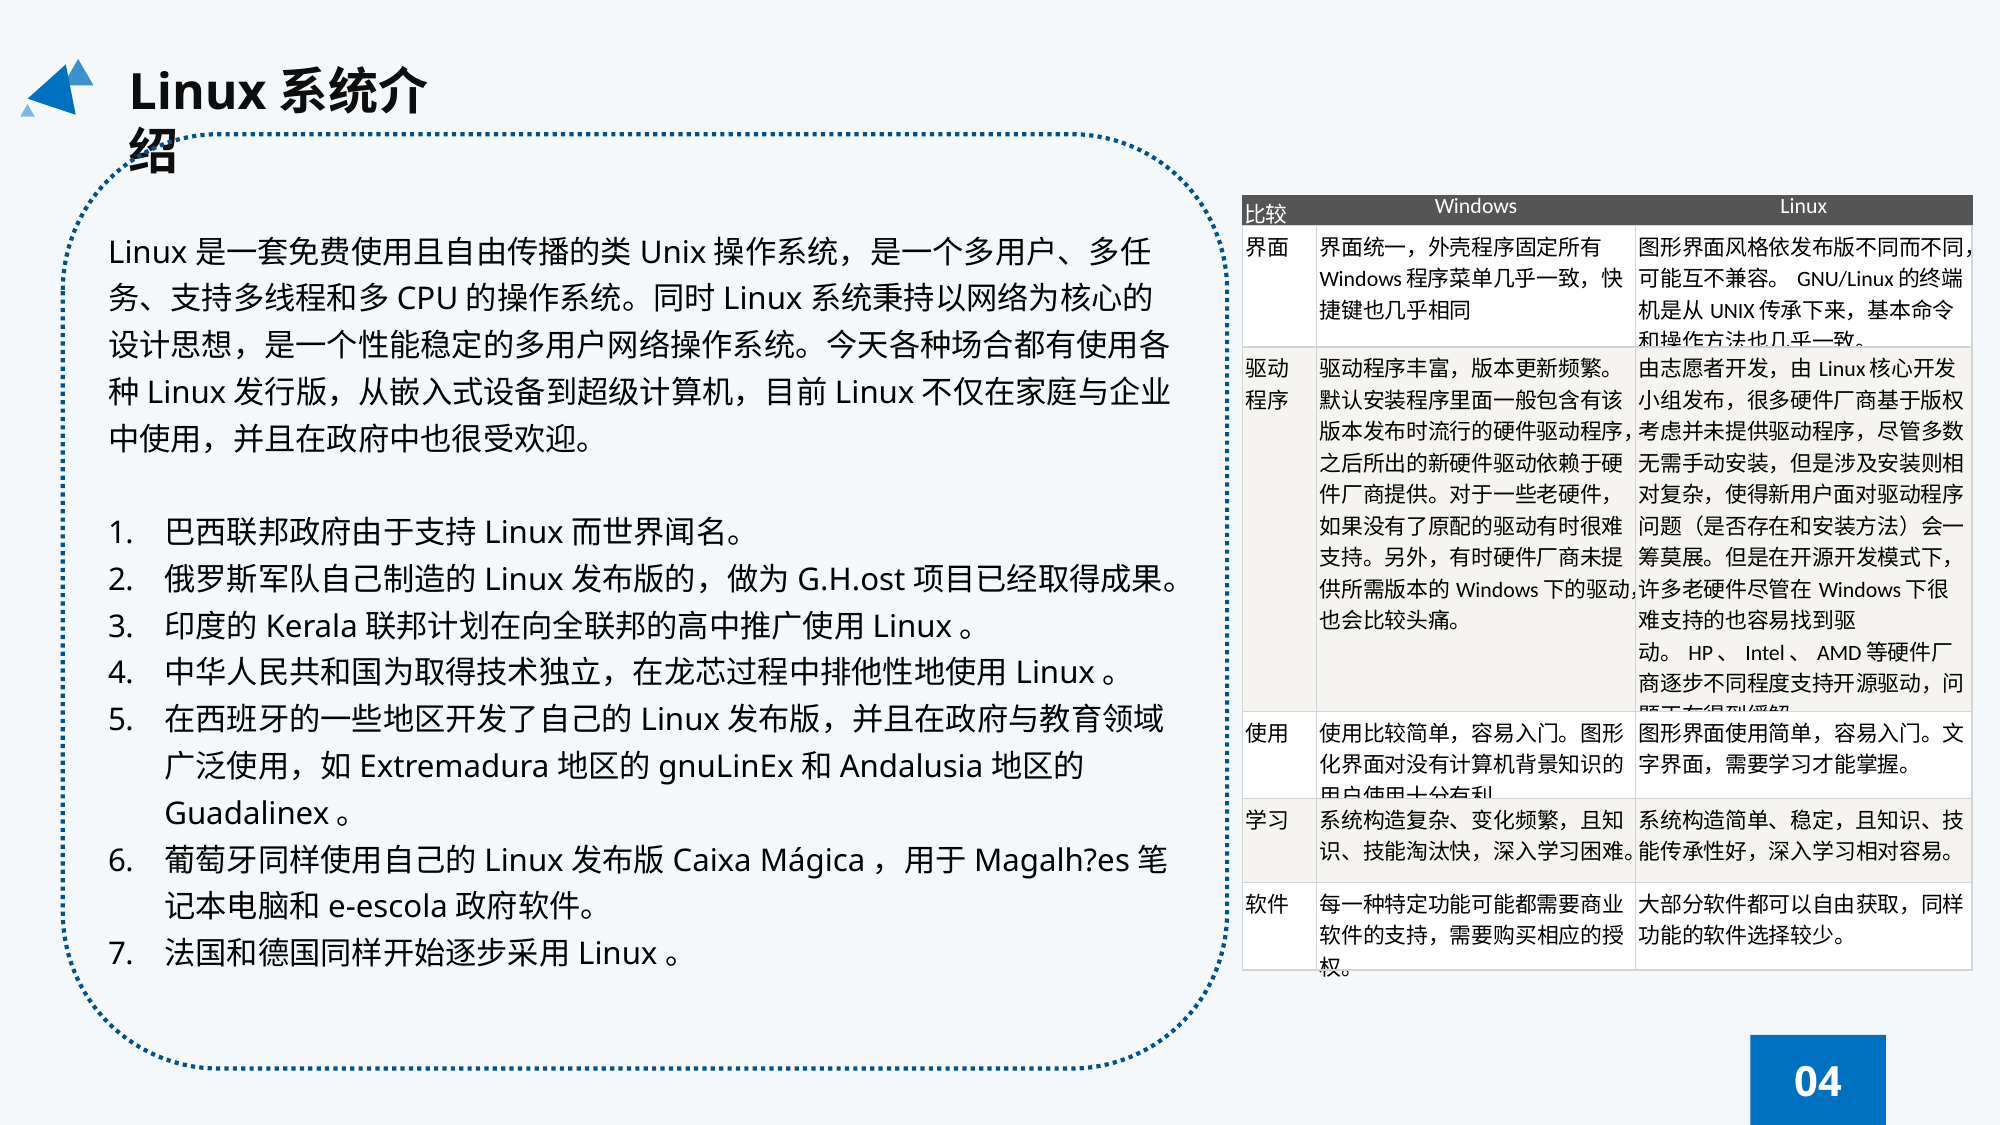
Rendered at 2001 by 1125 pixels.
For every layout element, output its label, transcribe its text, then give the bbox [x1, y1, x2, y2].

table_cell 由志愿者开发，由Linux核心开发小组发布，很多硬件厂商基于版权考虑并未提供驱动程序，尽管多数无需手动安装，但是涉及安装则相对复杂，使得新用户面对驱动程序问题（是否存在和安装方法）会一筹莫展。但是在开源开发模式下，许多老硬件尽管在Windows下很难支持的也容易找到驱动。HP、Intel、AMD等硬件厂商逐步不同程度支持开源驱动，问题正在得到缓解。 [1636, 348, 1971, 711]
table_cell 系统构造简单、稳定，且知识、技能传承性好，深入学习相对容易。 [1636, 799, 1971, 882]
table_cell 大部分软件都可以自由获取，同样功能的软件选择较少。 [1636, 883, 1971, 969]
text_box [1750, 1034, 1886, 1125]
table_cell 每一种特定功能可能都需要商业软件的支持，需要购买相应的授权。 [1317, 883, 1635, 969]
table_cell 使用 [1243, 712, 1316, 798]
table_cell 界面统一，外壳程序固定所有Windows程序菜单几乎一致，快捷键也几乎相同 [1317, 226, 1635, 346]
table_cell 学习 [1243, 799, 1316, 882]
text_box Linux系统介绍 [113, 52, 494, 173]
text_box Linux是一套免费使用且自由传播的类Unix操作系统，是一个多用户、多任务、支持多线程和多CPU的操作系统。同时Linux系统秉持以网络为核心的设计思想，是一个性能稳定的多用户网络操作系统。今天各种场合都有使用各种Linux发行版，从嵌入式设备到超级计算机，目前Linux不仅在家庭与企业中使用，并且在政府中也很受欢迎。 巴西联邦政府由于支持Linux而世界闻名。 俄罗斯军队自己制造的Linux发布版的，做为G.H.ost项目已经取得成果。 印度的Kerala联邦计划在向全联邦的高中推广使用Linux。 中华人民共和国为取得技术独立，在龙芯过程中排他性地使用Linux。 在西班牙的一些地区开发了自己的Linux发布版，并且在政府与教育领域广泛使用，如Extremadura地区的gnuLinEx和Andalusia地区的Guadalinex。 葡萄牙同样使用自己的Linux发布版Caixa Mágica，用于Magalh?es笔记本电脑和e-escola政府软件。 法国和德国同样开始逐步采用Linux。 [93, 215, 1188, 979]
table_header 比较 [1243, 197, 1316, 225]
table_cell 驱动 程序 [1243, 348, 1316, 711]
table_cell 图形界面使用简单，容易入门。文字界面，需要学习才能掌握。 [1636, 712, 1971, 798]
table_cell 驱动程序丰富，版本更新频繁。默认安装程序里面一般包含有该版本发布时流行的硬件驱动程序，之后所出的新硬件驱动依赖于硬件厂商提供。对于一些老硬件，如果没有了原配的驱动有时很难支持。另外，有时硬件厂商未提供所需版本的Windows下的驱动，也会比较头痛。 [1317, 348, 1635, 711]
table_header Windows [1317, 197, 1635, 225]
table_cell 使用比较简单，容易入门。图形化界面对没有计算机背景知识的用户使用十分有利。 [1317, 712, 1635, 798]
table_cell 界面 [1243, 226, 1316, 346]
table_cell 软件 [1243, 883, 1316, 969]
text_box [61, 133, 1229, 1070]
table_cell 图形界面风格依发布版不同而不同，可能互不兼容。GNU/Linux的终端机是从UNIX传承下来，基本命令和操作方法也几乎一致。 [1636, 226, 1971, 346]
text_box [20, 58, 94, 117]
table_cell 系统构造复杂、变化频繁，且知识、技能淘汰快，深入学习困难。 [1317, 799, 1635, 882]
table_header Linux [1636, 197, 1971, 225]
